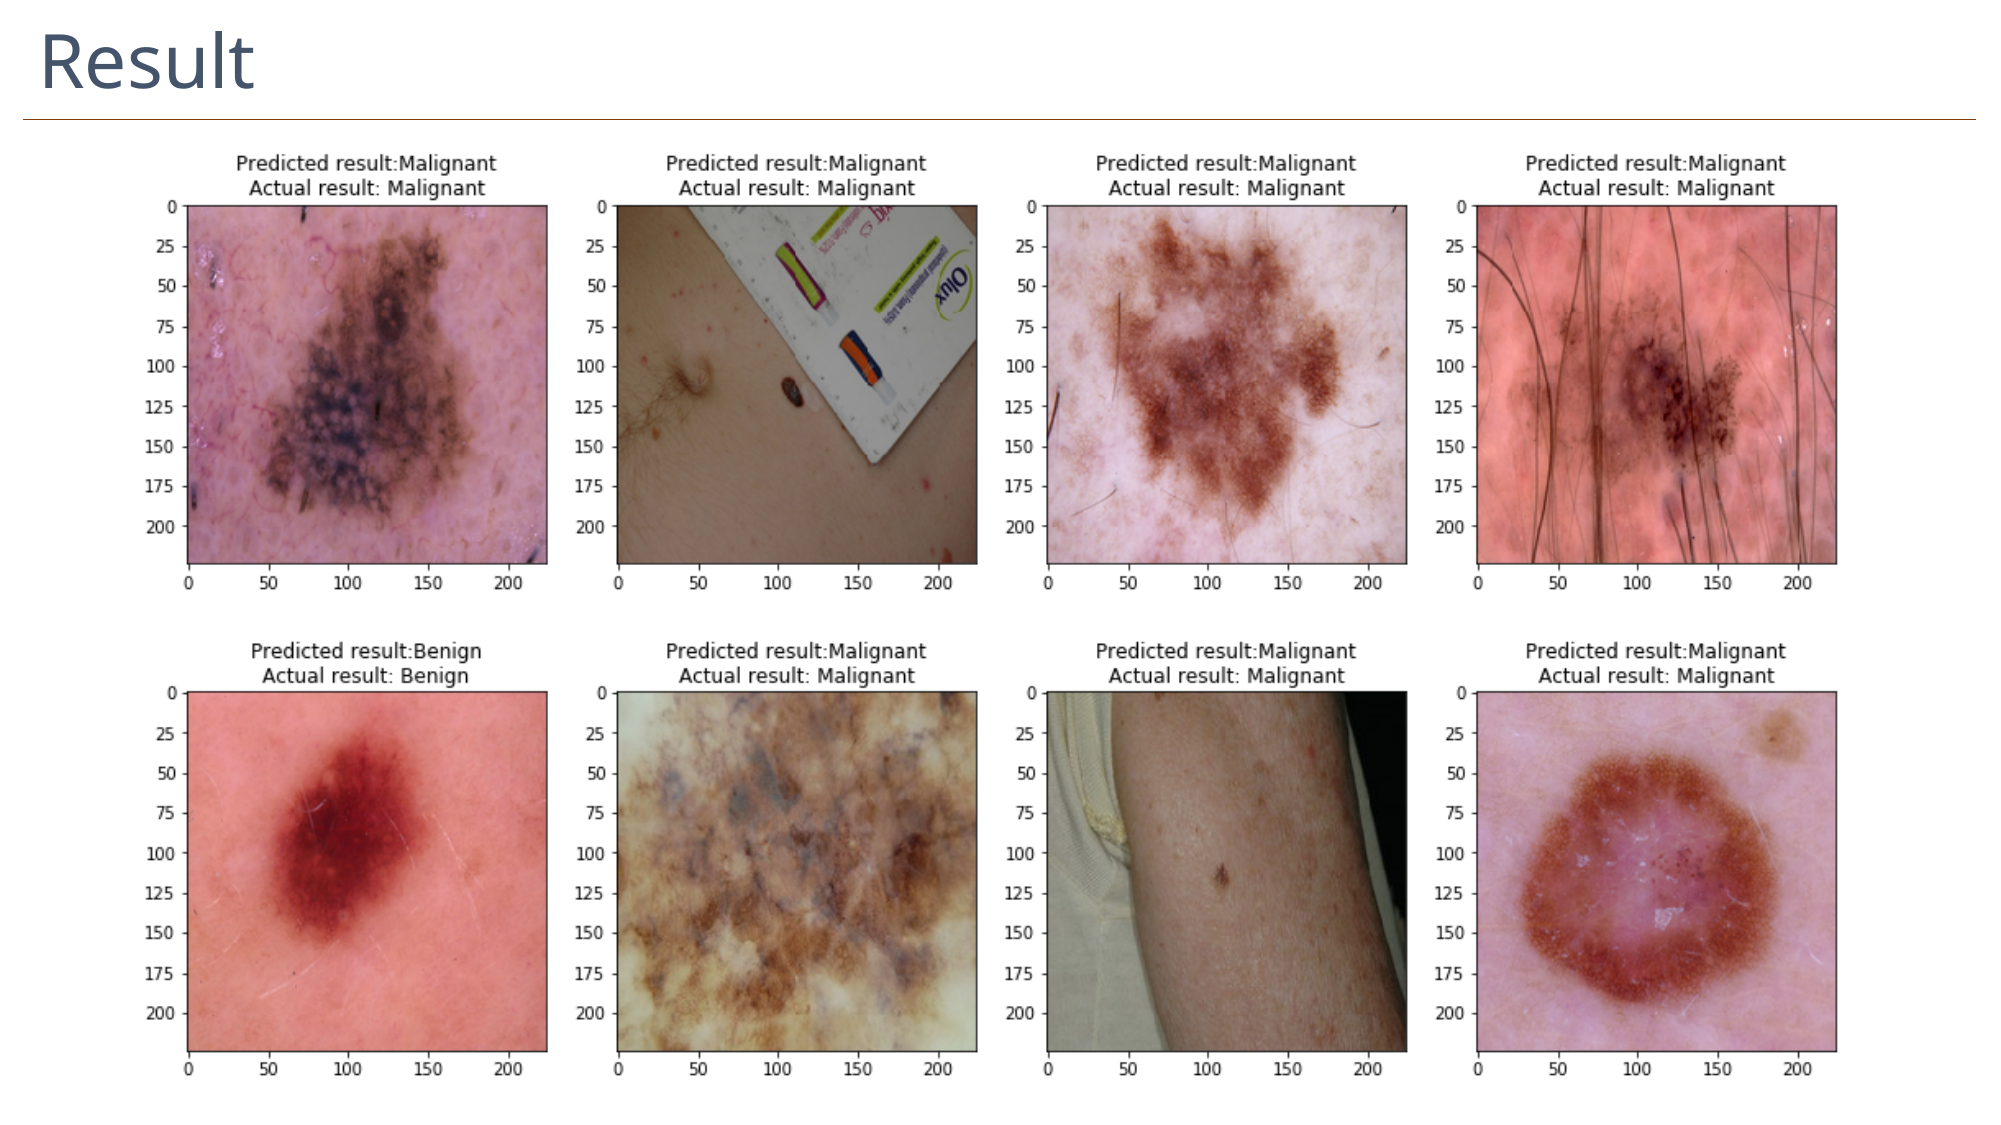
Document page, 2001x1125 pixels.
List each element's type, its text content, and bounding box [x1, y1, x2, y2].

picture [133, 143, 1867, 1097]
text_box Result [23, 6, 1280, 112]
